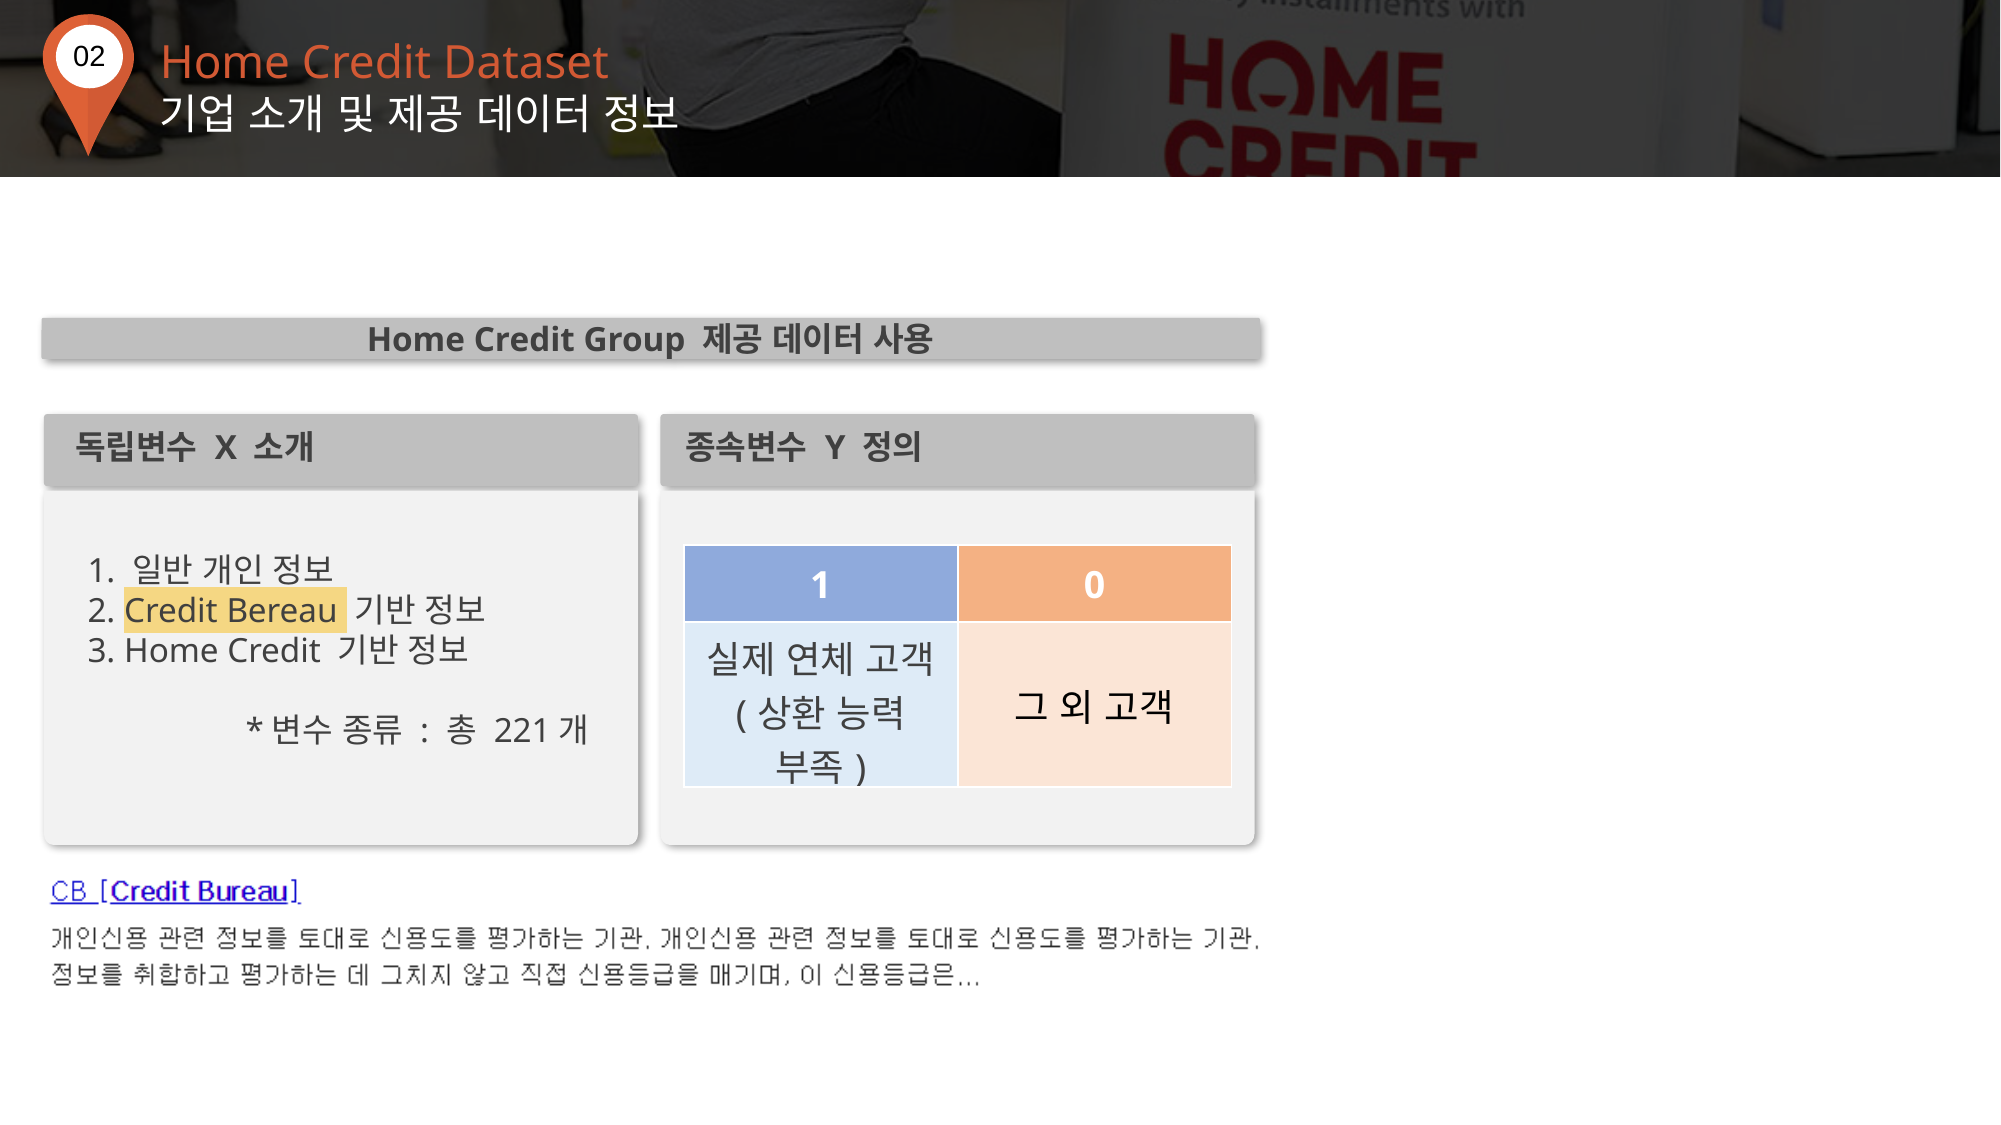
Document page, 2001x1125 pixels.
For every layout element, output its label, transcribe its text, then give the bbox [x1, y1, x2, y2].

picture [43, 868, 1263, 1004]
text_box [41, 317, 1260, 845]
picture [0, 0, 2000, 177]
text_box Home Credit Dataset 기업 소개 및 제공 데이터 정보 [151, 24, 753, 147]
